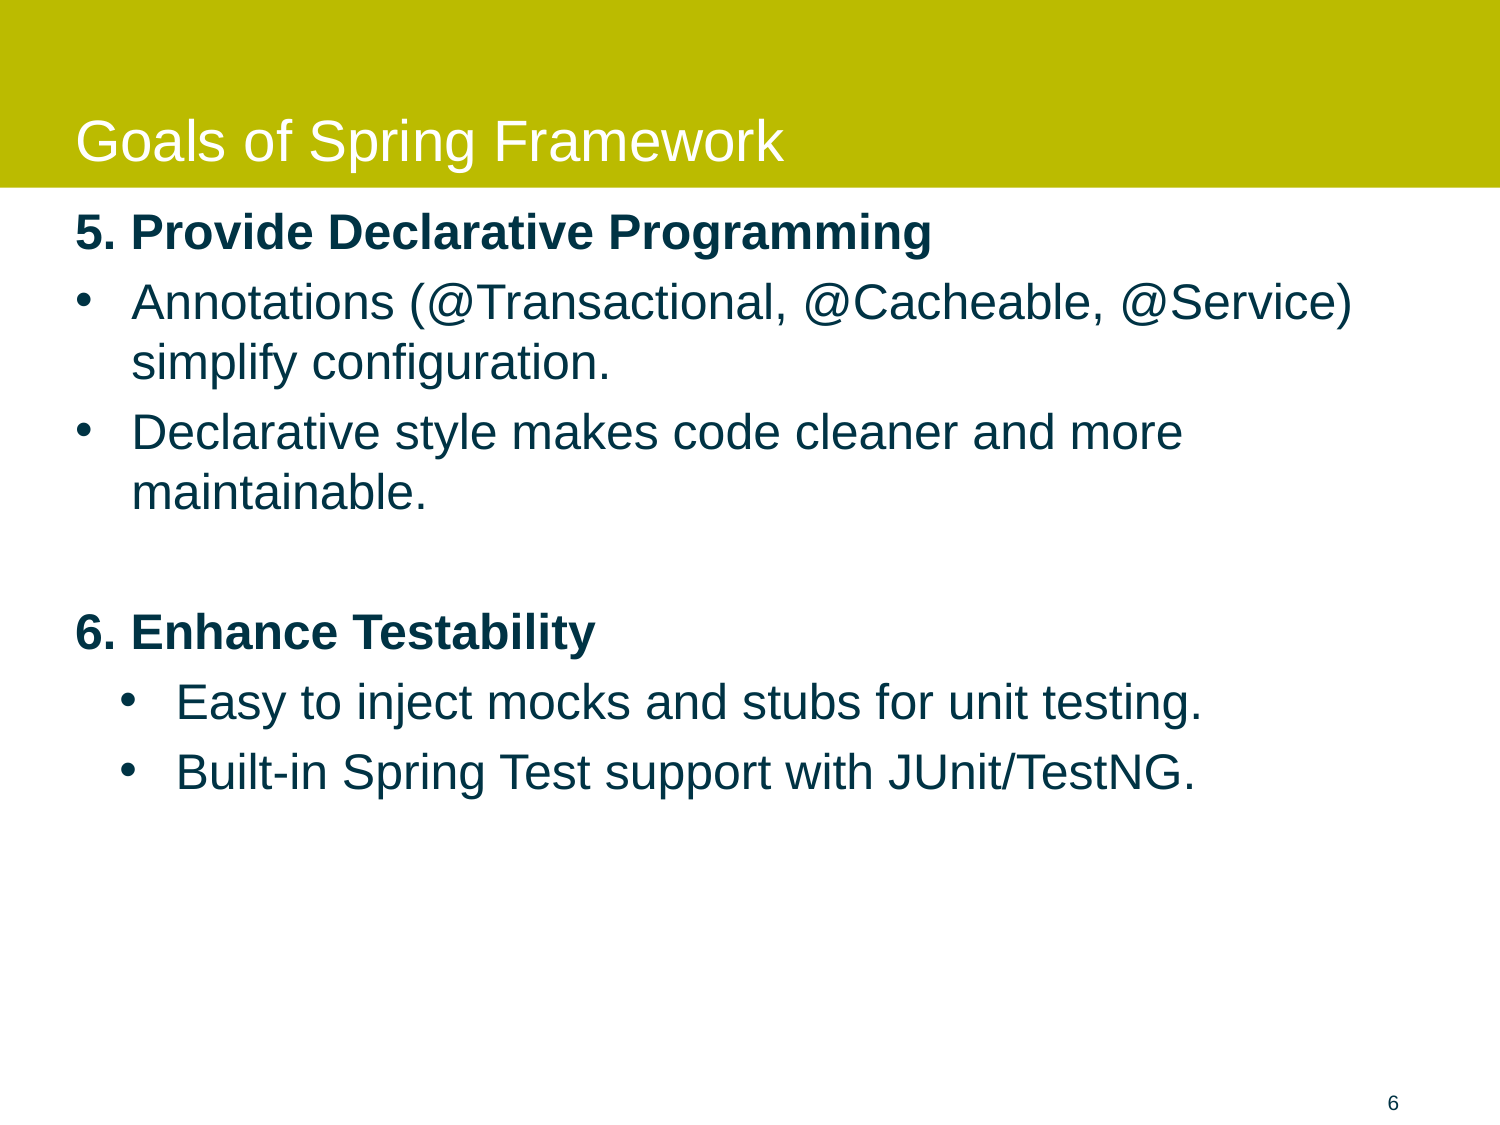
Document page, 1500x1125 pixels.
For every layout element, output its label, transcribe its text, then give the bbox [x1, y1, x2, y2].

title Goals of Spring Framework [75, 30, 1425, 173]
text_box 6 [1387, 1072, 1492, 1115]
list 5. Provide Declarative Programming Annotations (@Transactional, @Cacheable, @Service) simplify configuration. Declarative style makes code cleaner and more maintainable. 6. Enhance Testability Easy to inject mocks and stubs for unit testing. Built-in Spring Test support with JUnit/TestNG. [75, 199, 1425, 942]
